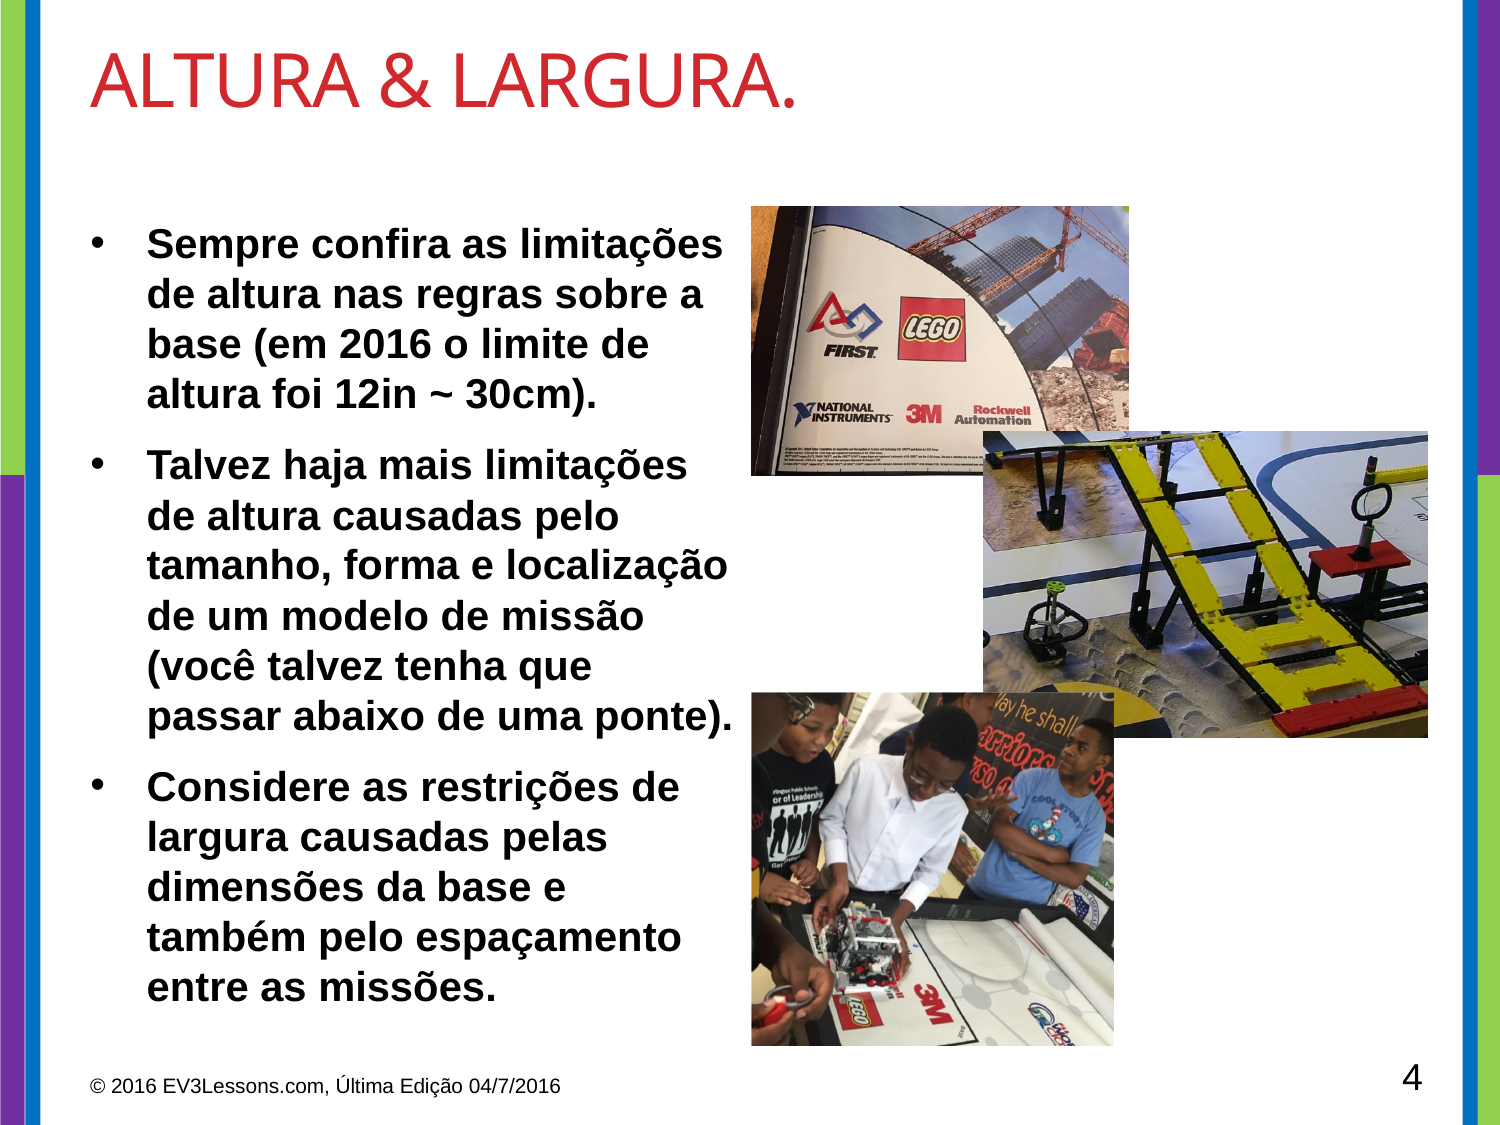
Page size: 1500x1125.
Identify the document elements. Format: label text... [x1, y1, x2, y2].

slide_number 4 [1387, 1045, 1491, 1106]
list Sempre confira as limitações de altura nas regras sobre a base (em 2016 o limite de altura foi 12in ~ 30cm). Talvez haja mais limitações de altura causadas pelo tamanho, forma e localização de um modelo de missão (você talvez tenha que passar abaixo de uma ponte). Considere as restrições de largura causadas pelas dimensões da base e também pelo espaçamento entre as missões. [75, 209, 752, 1046]
picture [750, 206, 1429, 1051]
footer © 2016 EV3Lessons.com, Última Edição 04/7/2016 [75, 1065, 638, 1112]
title Altura & largura. [75, 25, 1428, 250]
